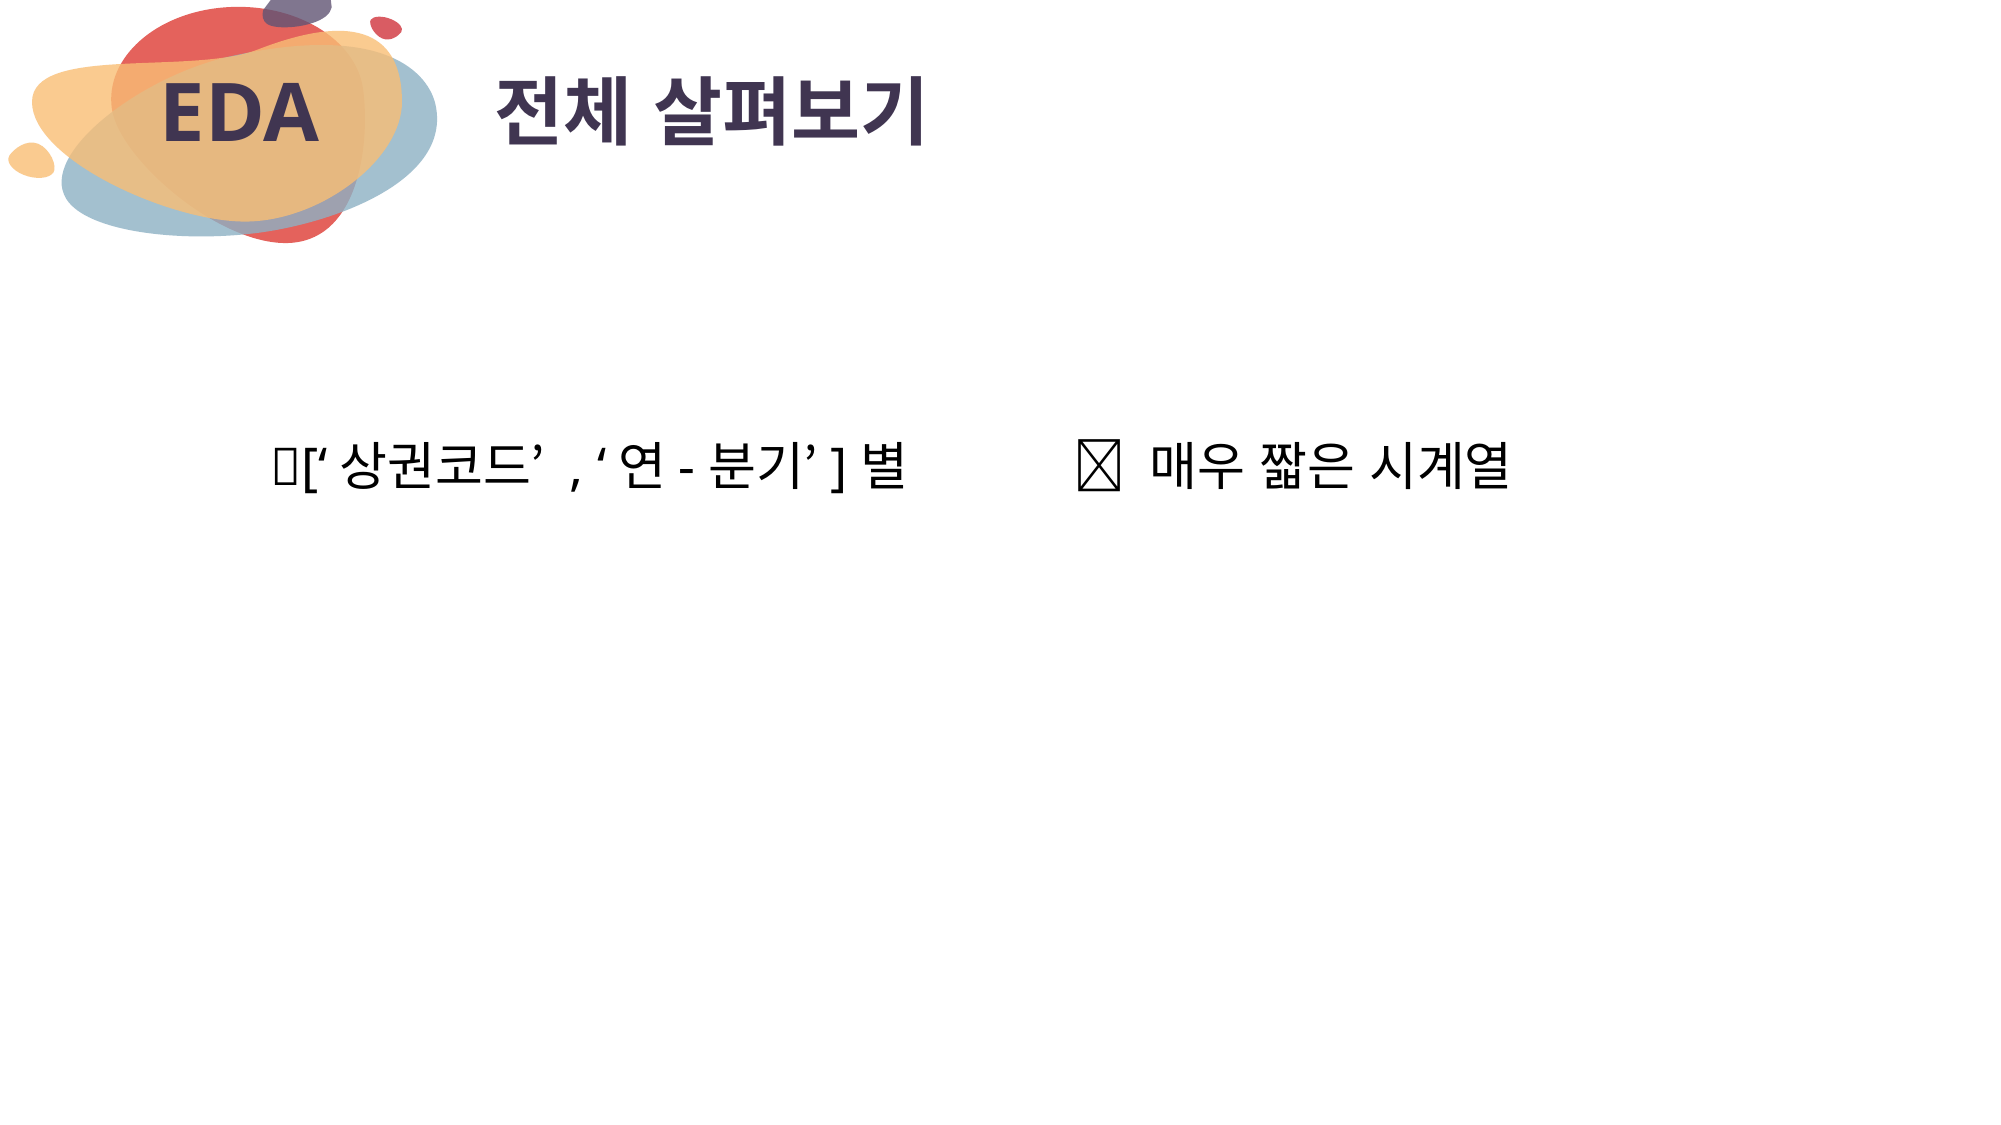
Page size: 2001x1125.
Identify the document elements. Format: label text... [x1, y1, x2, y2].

text_box [‘상권코드’ , ‘연-분기’]별 [255, 426, 923, 504]
title 전체 살펴보기 [479, 22, 1863, 209]
list EDA [144, 23, 335, 209]
text_box  매우 짧은 시계열 [1058, 426, 1528, 504]
